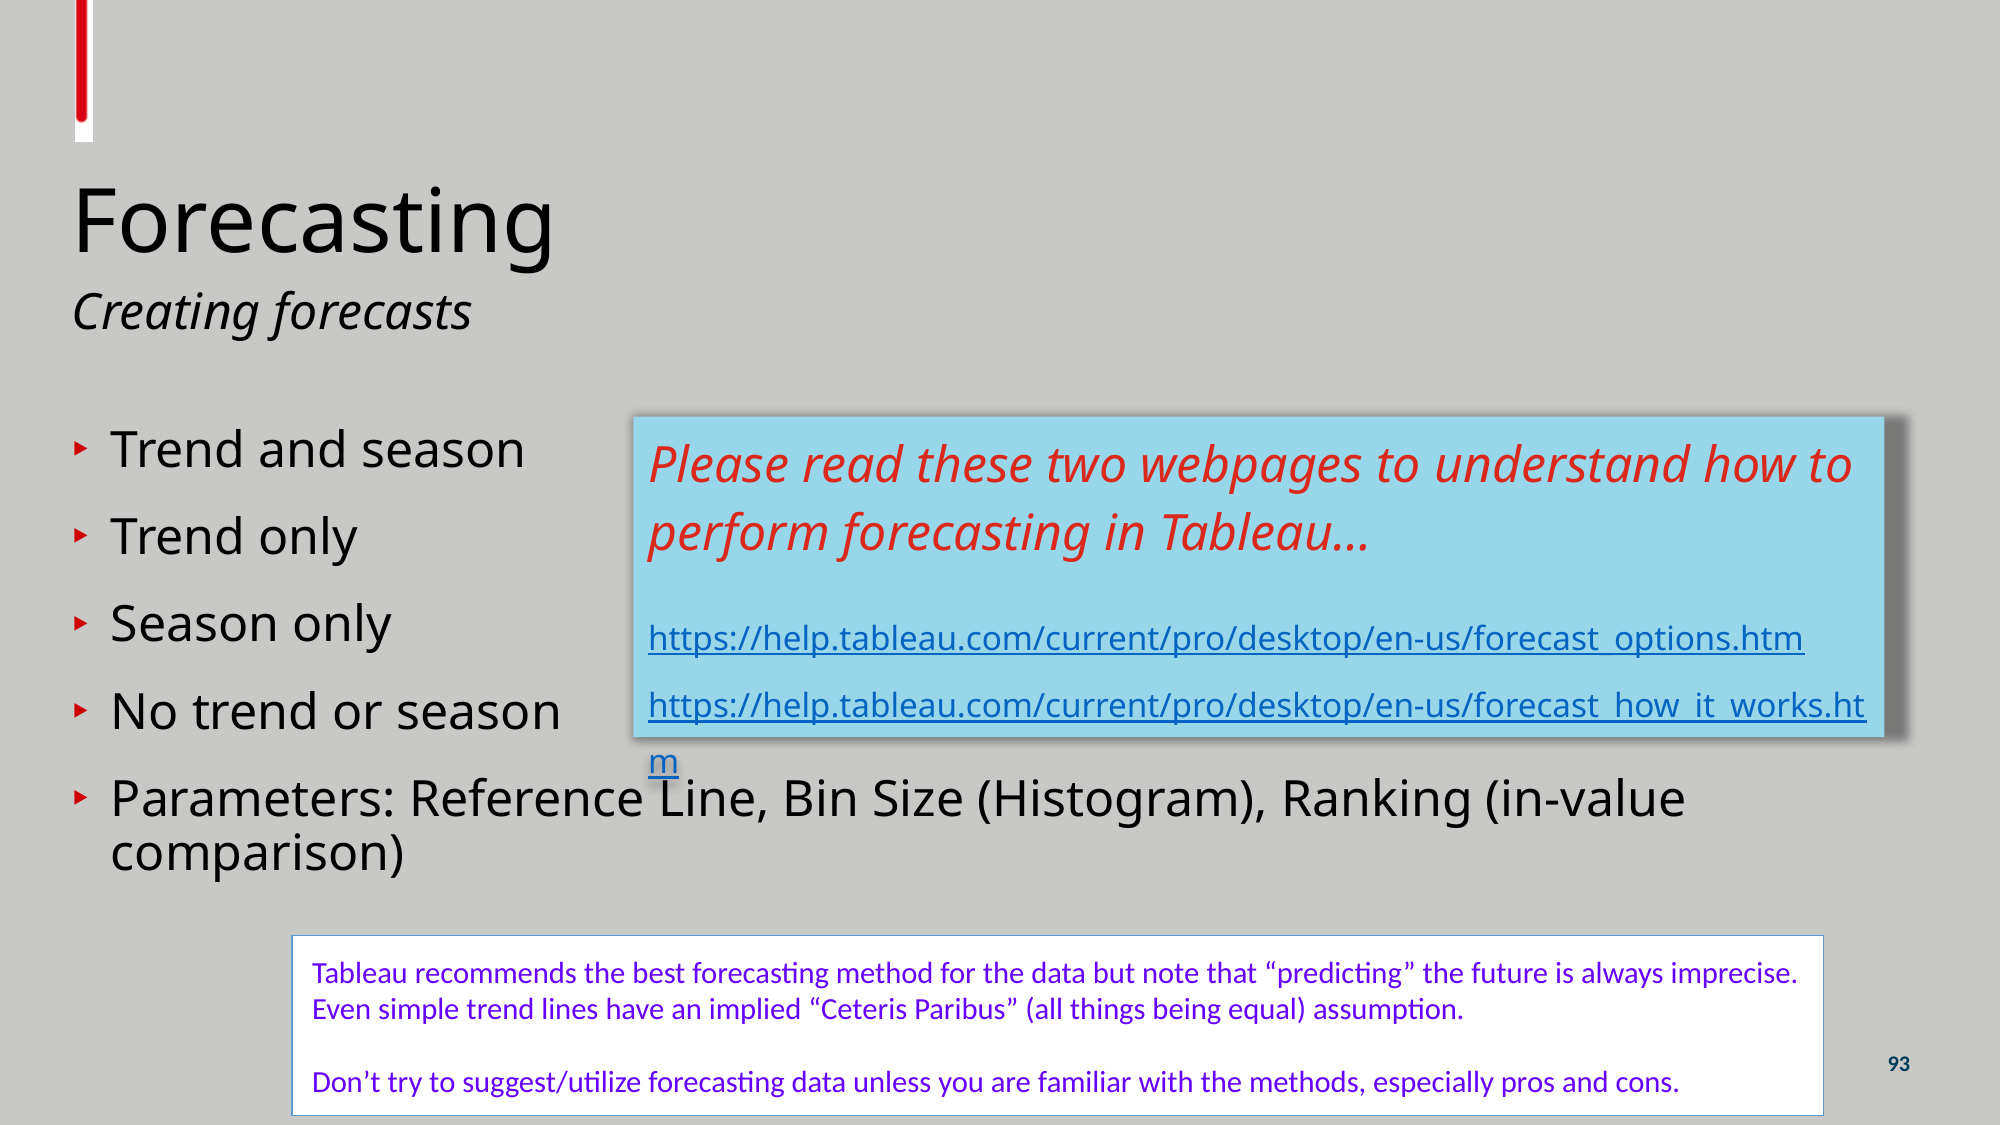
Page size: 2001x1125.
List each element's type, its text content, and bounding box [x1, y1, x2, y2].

list Creating forecasts [56, 279, 1930, 370]
text_box Tableau recommends the best forecasting method for the data but note that “predicting” the future is always imprecise. Even simple trend lines have an implied “Ceteris Paribus” (all things being equal) assumption. Don’t try to suggest/utilize forecasting data unless you are familiar with the methods, especially pros and cons. [291, 935, 1824, 1116]
text_box Please read these two webpages to understand how to perform forecasting in Tableau… https://help.tableau.com/current/pro/desktop/en-us/forecast_options.htm https://help.tableau.com/current/pro/desktop/en-us/forecast_how_it_works.htm [633, 416, 1885, 738]
title Forecasting [56, 99, 1930, 279]
list Trend and season Trend only Season only No trend or season Parameters: Reference Line, Bin Size (Histogram), Ranking (in-value comparison) [56, 416, 1930, 959]
picture [75, 0, 93, 99]
